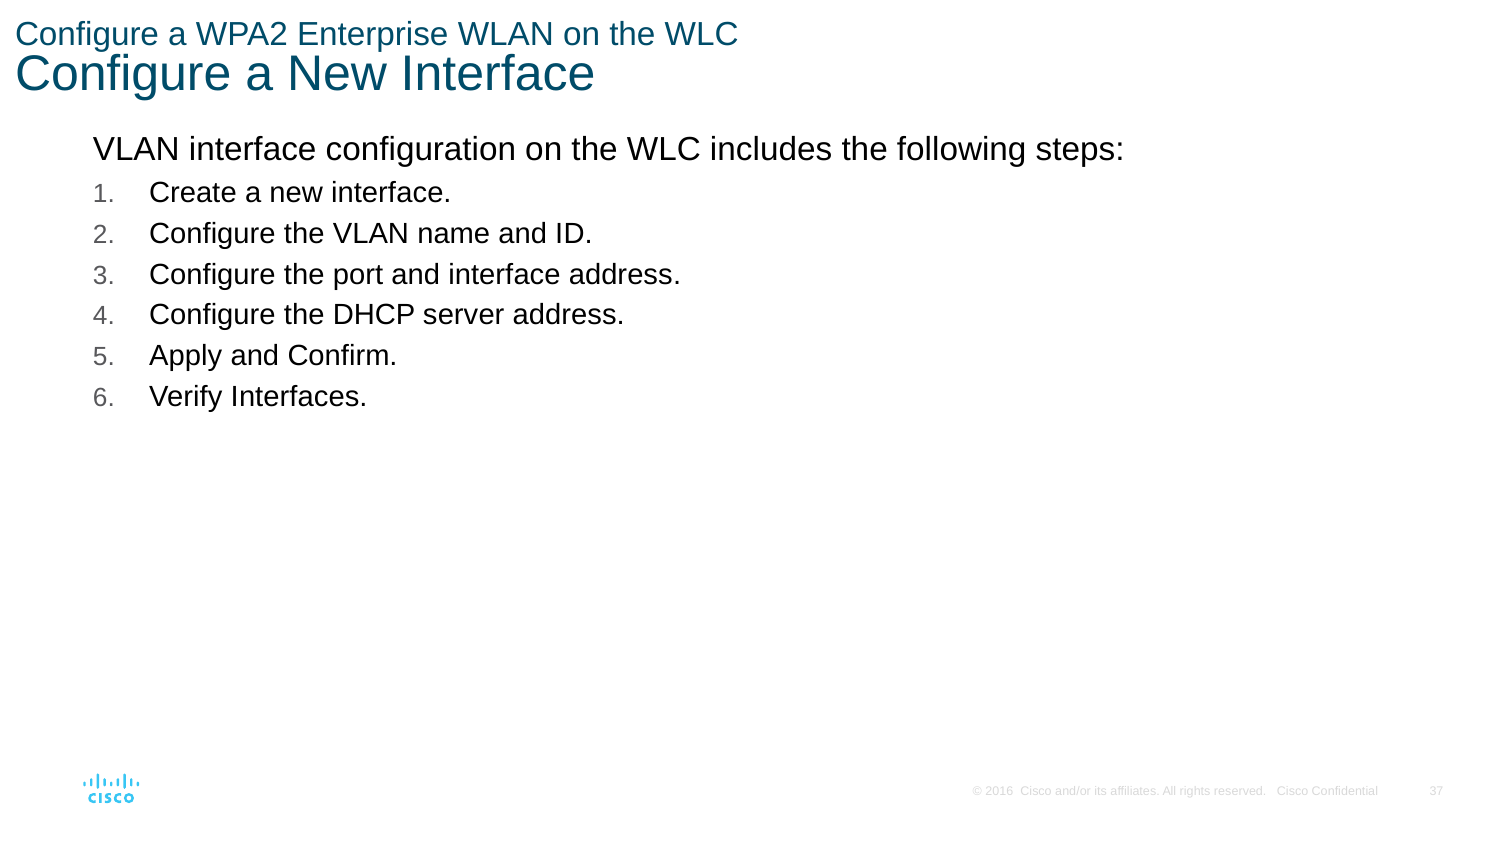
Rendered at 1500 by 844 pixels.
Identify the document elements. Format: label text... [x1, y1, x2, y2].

title Configure a WPA2 Enterprise WLAN on the WLC Configure a New Interface [0, 0, 1369, 121]
list VLAN interface configuration on the WLC includes the following steps: Create a new interface. Configure the VLAN name and ID. Configure the port and interface address. Configure the DHCP server address. Apply and Confirm. Verify Interfaces. [77, 120, 1437, 726]
